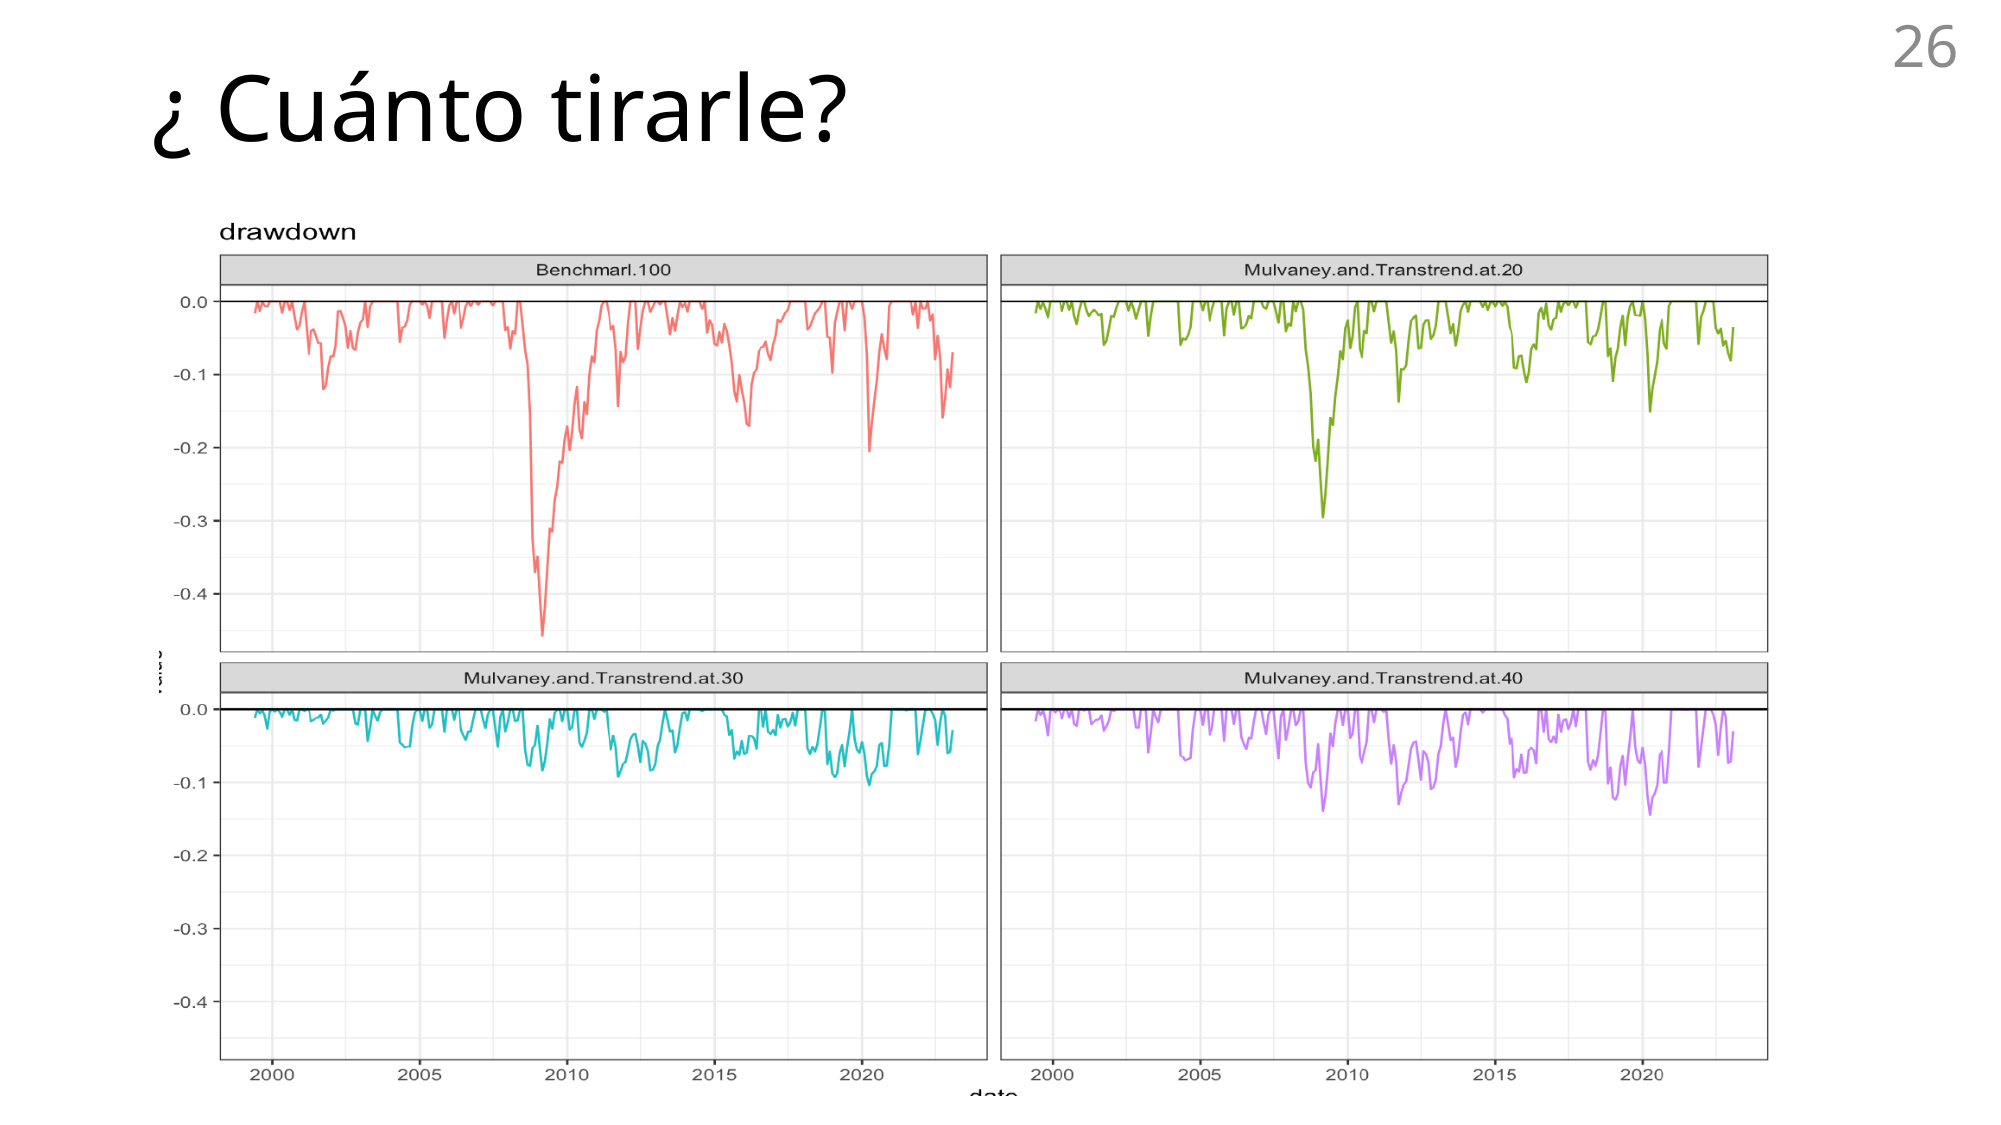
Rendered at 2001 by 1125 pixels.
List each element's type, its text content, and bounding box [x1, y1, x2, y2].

slide_number 26 [1523, 18, 1974, 79]
title ¿ Cuánto tirarle? [137, 3, 1863, 221]
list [159, 211, 1812, 1096]
